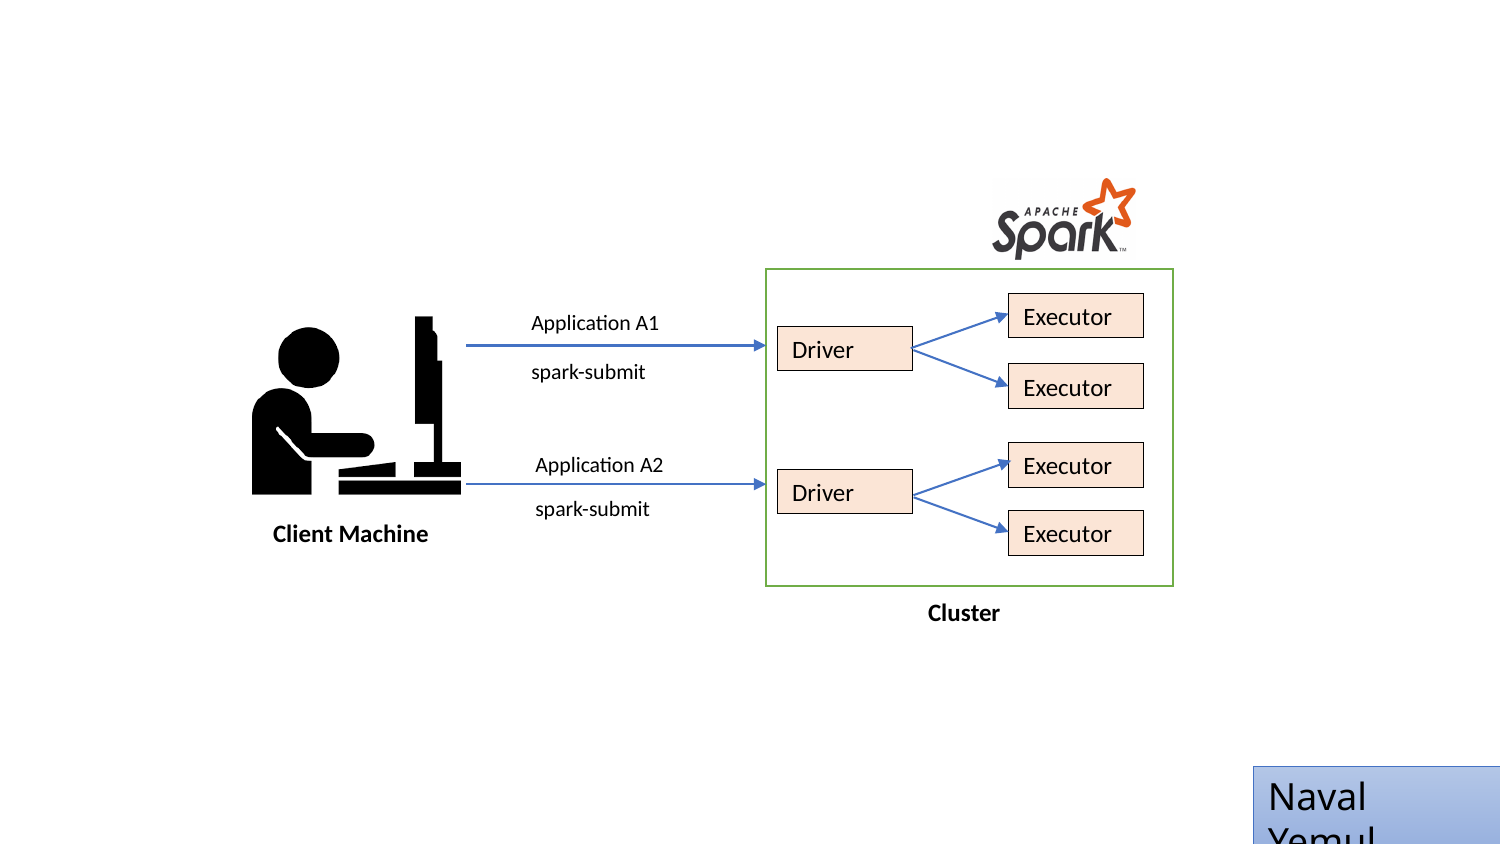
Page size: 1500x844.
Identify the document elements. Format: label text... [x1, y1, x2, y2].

text_box spark-submit [520, 487, 702, 529]
picture [252, 301, 461, 509]
text_box Executor [1008, 363, 1144, 409]
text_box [910, 313, 1009, 349]
text_box Naval Yemul [1253, 766, 1500, 844]
text_box Executor [1008, 510, 1144, 556]
text_box Application A1 [516, 301, 698, 343]
text_box Client Machine [258, 510, 467, 556]
text_box [765, 268, 1174, 587]
text_box Executor [1008, 442, 1144, 488]
text_box Driver [777, 469, 913, 514]
text_box Executor [1008, 293, 1144, 338]
text_box Cluster [913, 588, 1105, 634]
picture [991, 178, 1136, 260]
text_box spark-submit [516, 350, 698, 392]
text_box Application A2 [520, 443, 702, 484]
text_box Driver [777, 326, 913, 371]
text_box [913, 460, 1012, 496]
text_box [913, 497, 1009, 532]
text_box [913, 350, 1009, 387]
